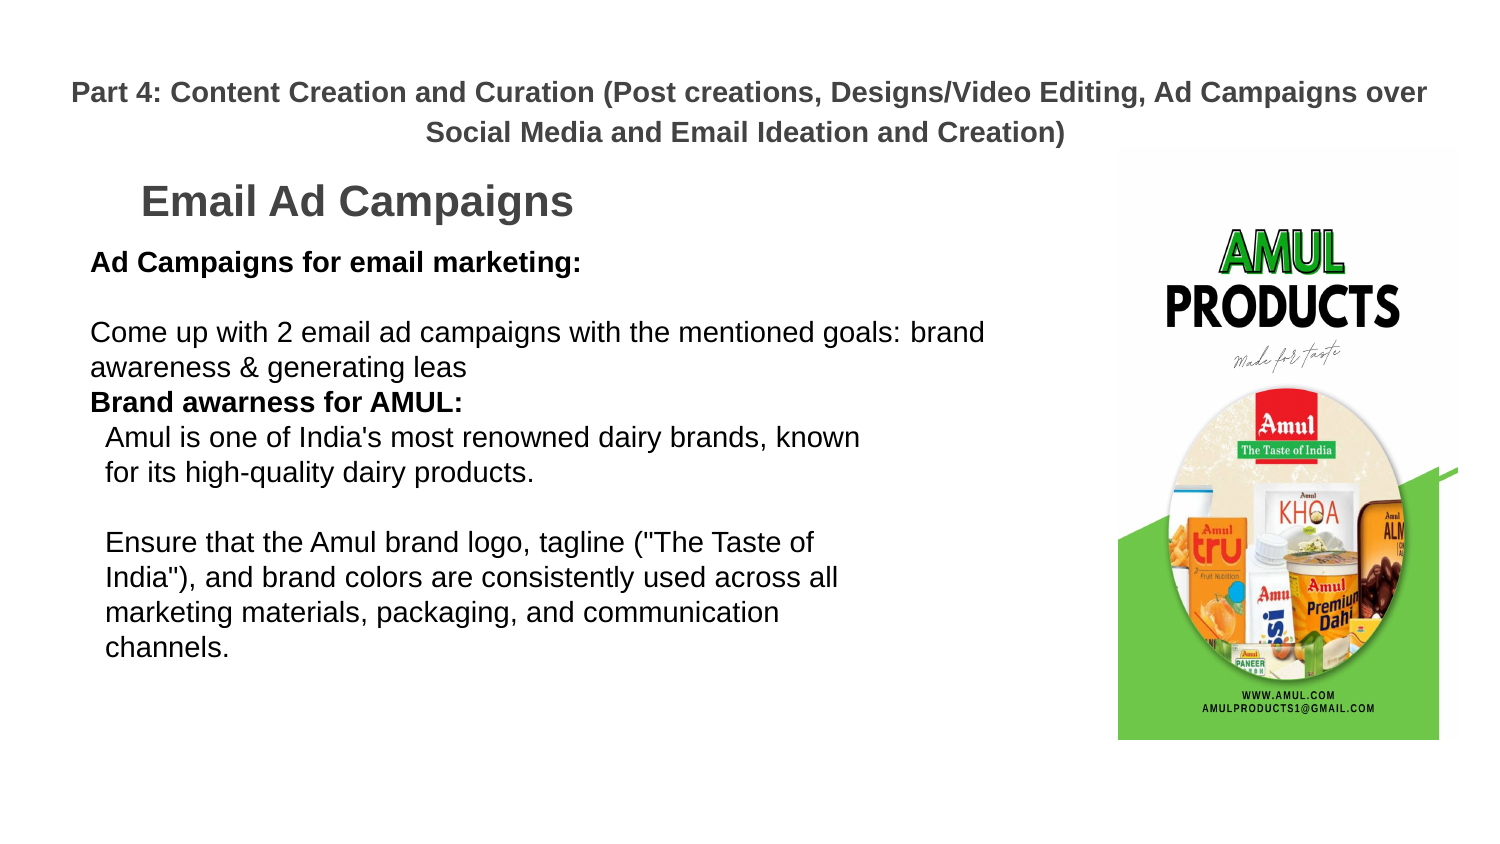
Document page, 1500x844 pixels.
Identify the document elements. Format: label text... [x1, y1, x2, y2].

text_box Amul is one of India's most renowned dairy brands, known for its high-quality dairy products. Ensure that the Amul brand logo, tagline ("The Taste of India"), and brand colors are consistently used across all marketing materials, packaging, and communication channels. [90, 410, 888, 671]
text_box Email Ad Campaigns [125, 149, 1113, 288]
text_box Part 4: Content Creation and Curation (Post creations, Designs/Video Editing, Ad Campaigns over Social Media and Email Ideation and Creation) [29, 53, 1471, 164]
picture [1117, 146, 1458, 740]
text_box Ad Campaigns for email marketing: Come up with 2 email ad campaigns with the mentioned goals: brand awareness & generating leas Brand awarness for AMUL: [0, 228, 1110, 844]
